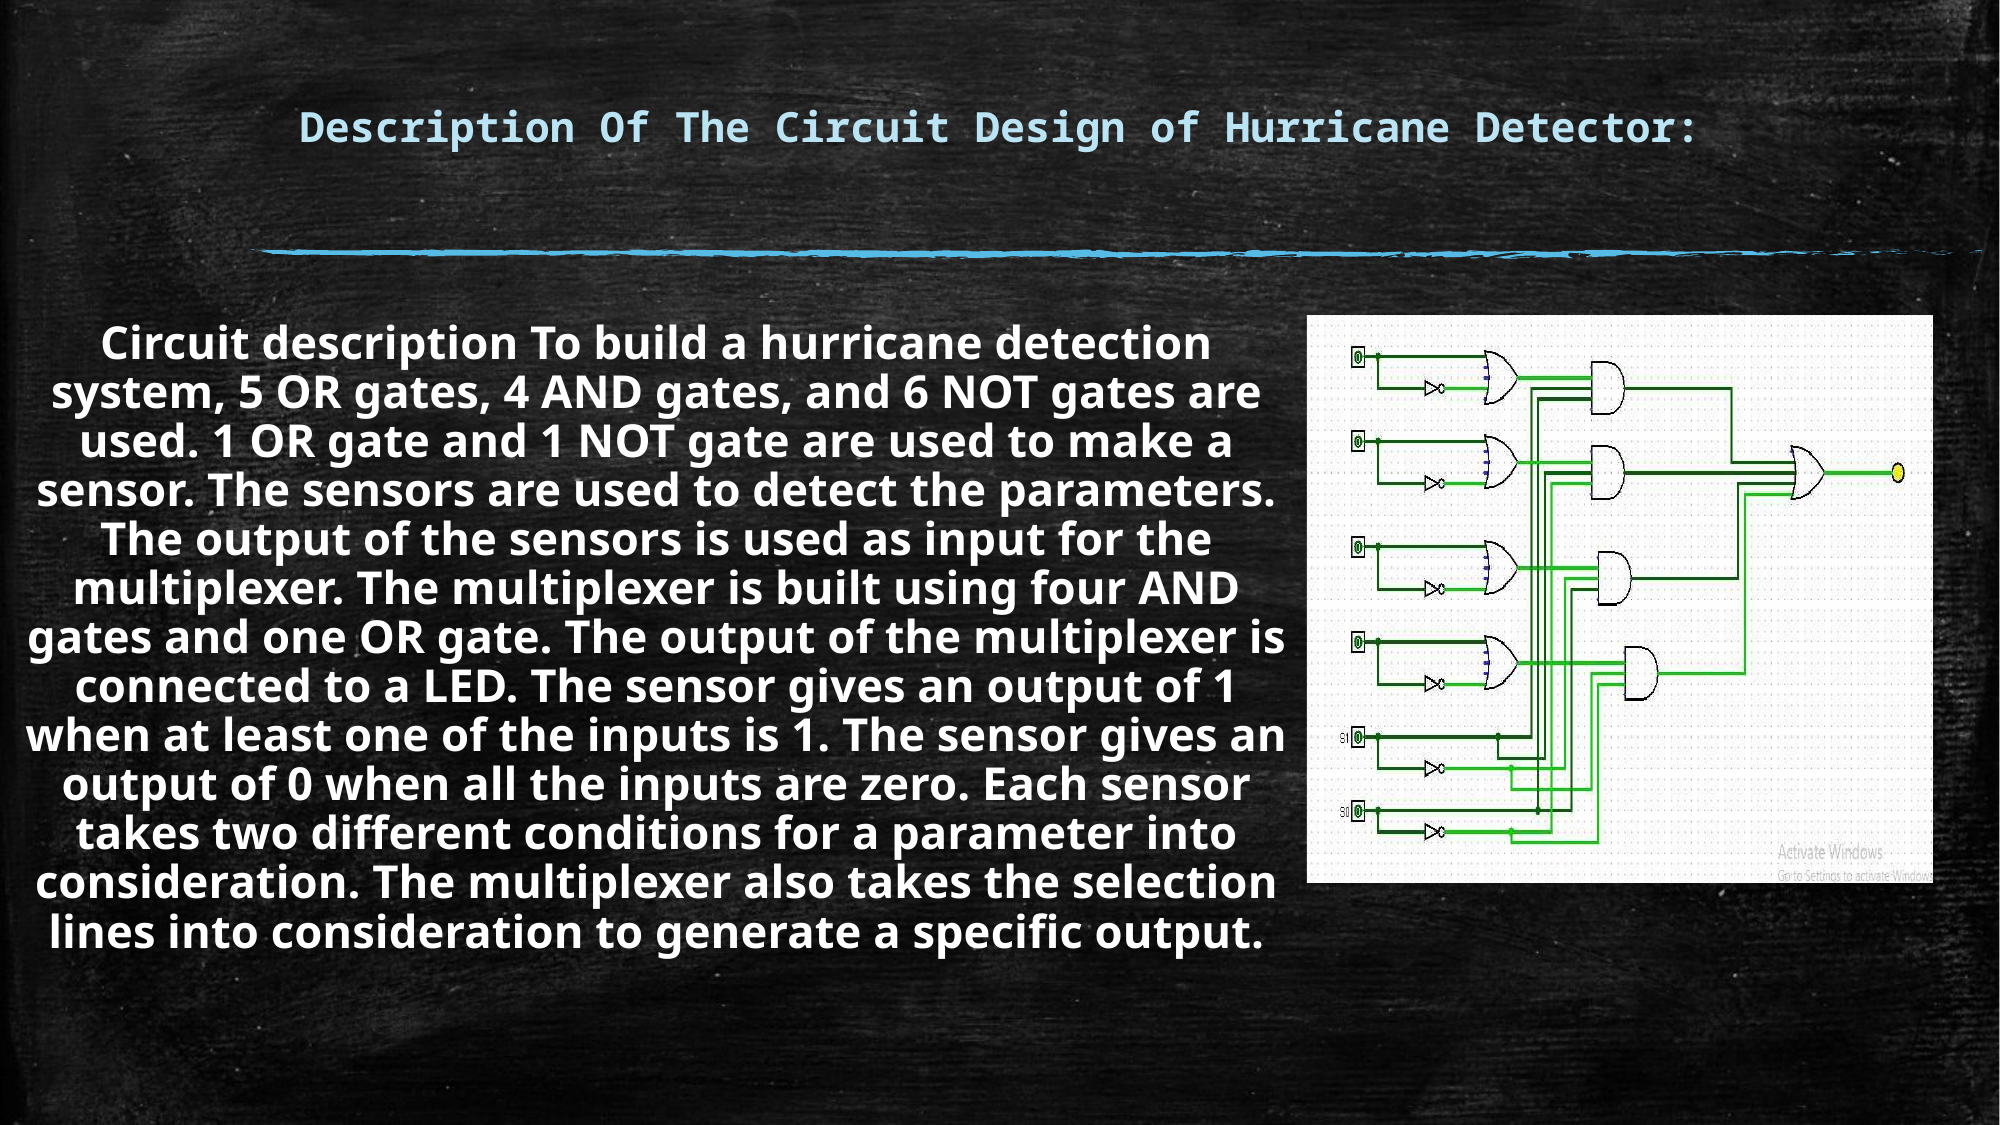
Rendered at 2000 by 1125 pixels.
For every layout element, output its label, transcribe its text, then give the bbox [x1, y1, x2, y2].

picture [0, 0, 2000, 1125]
list Circuit description To build a hurricane detection system, 5 OR gates, 4 AND gates, and 6 NOT gates are used. 1 OR gate and 1 NOT gate are used to make a sensor. The sensors are used to detect the parameters. The output of the sensors is used as input for the multiplexer. The multiplexer is built using four AND gates and one OR gate. The output of the multiplexer is connected to a LED. The sensor gives an output of 1 when at least one of the inputs is 1. The sensor gives an output of 0 when all the inputs are zero. Each sensor takes two different conditions for a parameter into consideration. The multiplexer also takes the selection lines into consideration to generate a specific output. [7, 312, 1307, 1071]
title Description Of The Circuit Design of Hurricane Detector: [249, 45, 1750, 213]
